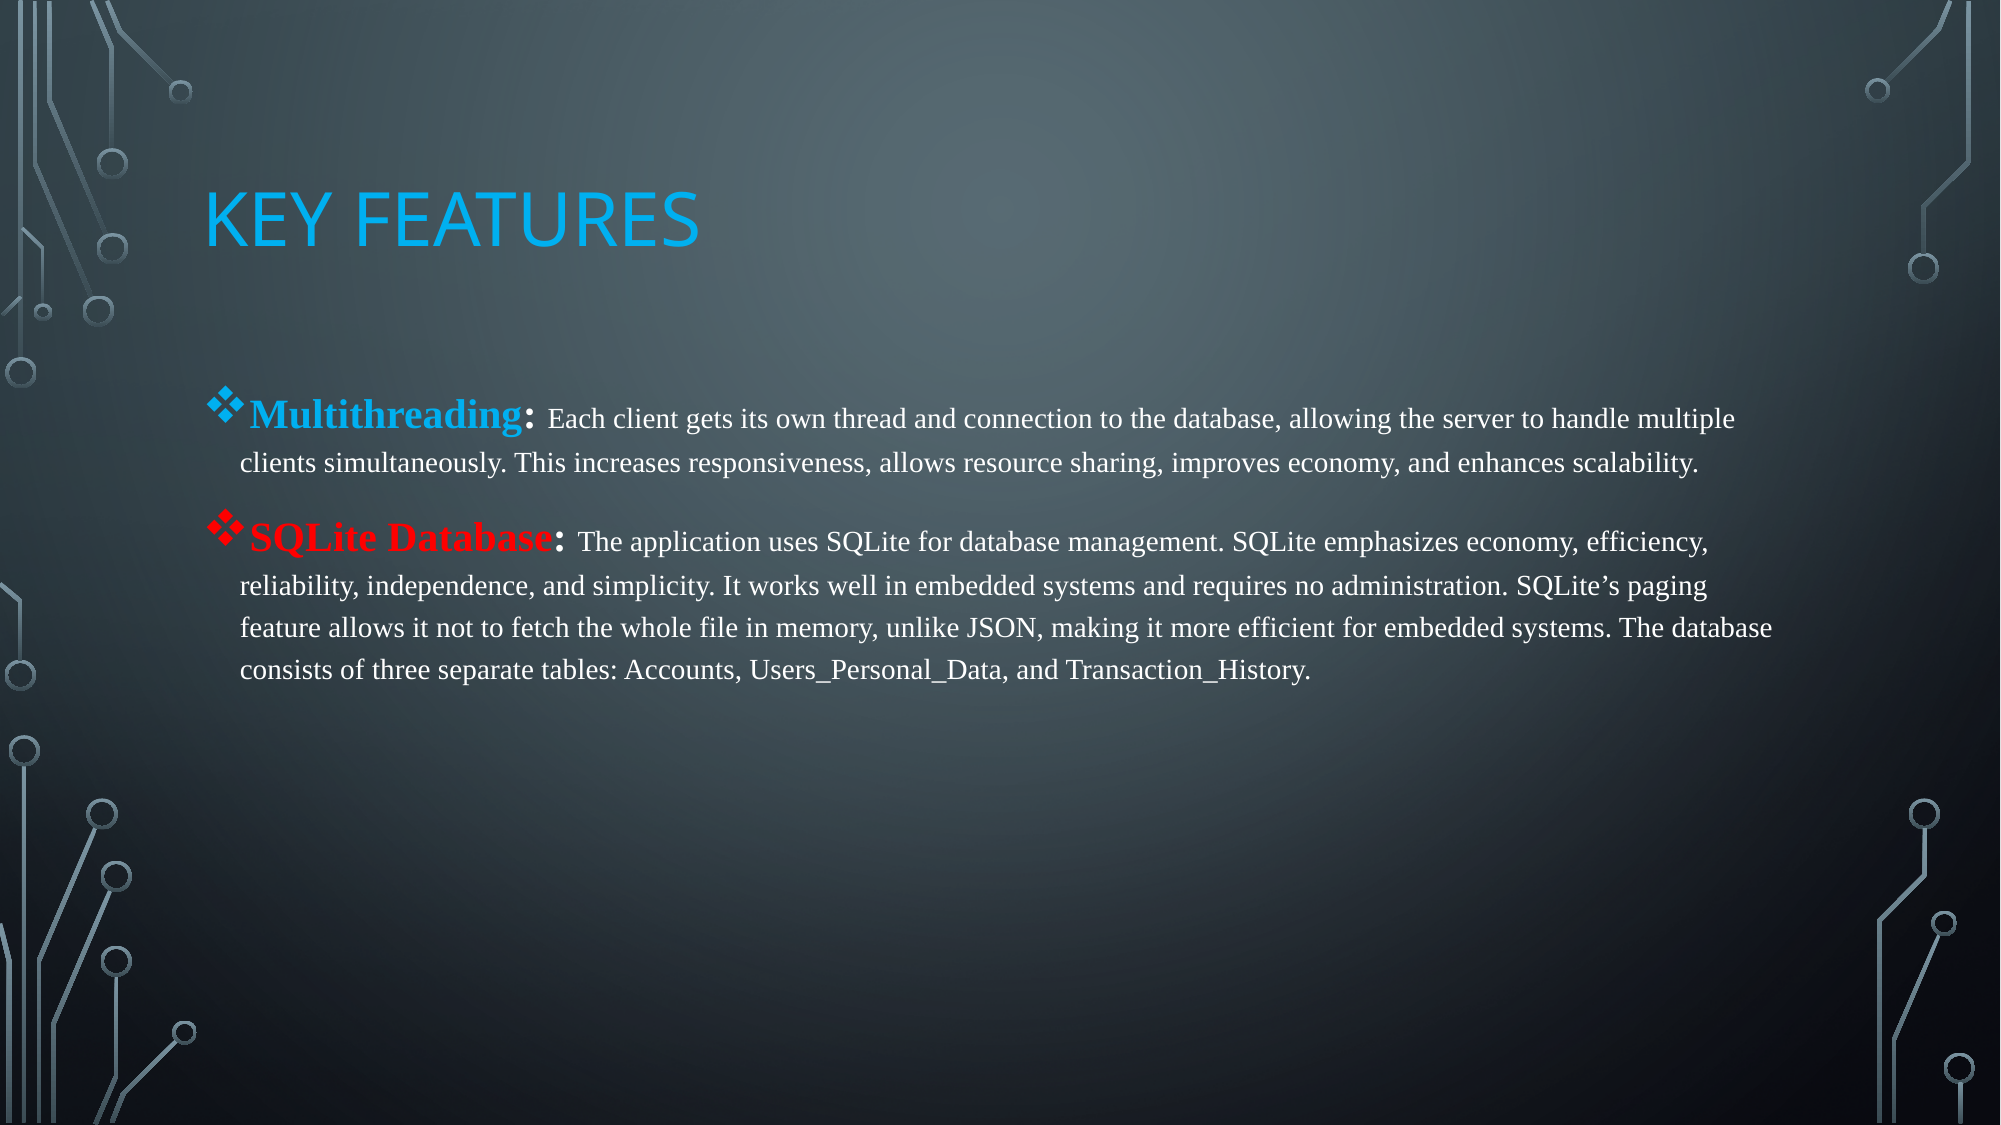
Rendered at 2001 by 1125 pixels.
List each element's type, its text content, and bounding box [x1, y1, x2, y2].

list Multithreading: Each client gets its own thread and connection to the database, allowing the server to handle multiple clients simultaneously. This increases responsiveness, allows resource sharing, improves economy, and enhances scalability. SQLite Database: The application uses SQLite for database management. SQLite emphasizes economy, efficiency, reliability, independence, and simplicity. It works well in embedded systems and requires no administration. SQLite’s paging feature allows it not to fetch the whole file in memory, unlike JSON, making it more efficient for embedded systems. The database consists of three separate tables: Accounts, Users_Personal_Data, and Transaction_History. [187, 369, 1813, 950]
title Key Features [187, 101, 1813, 344]
